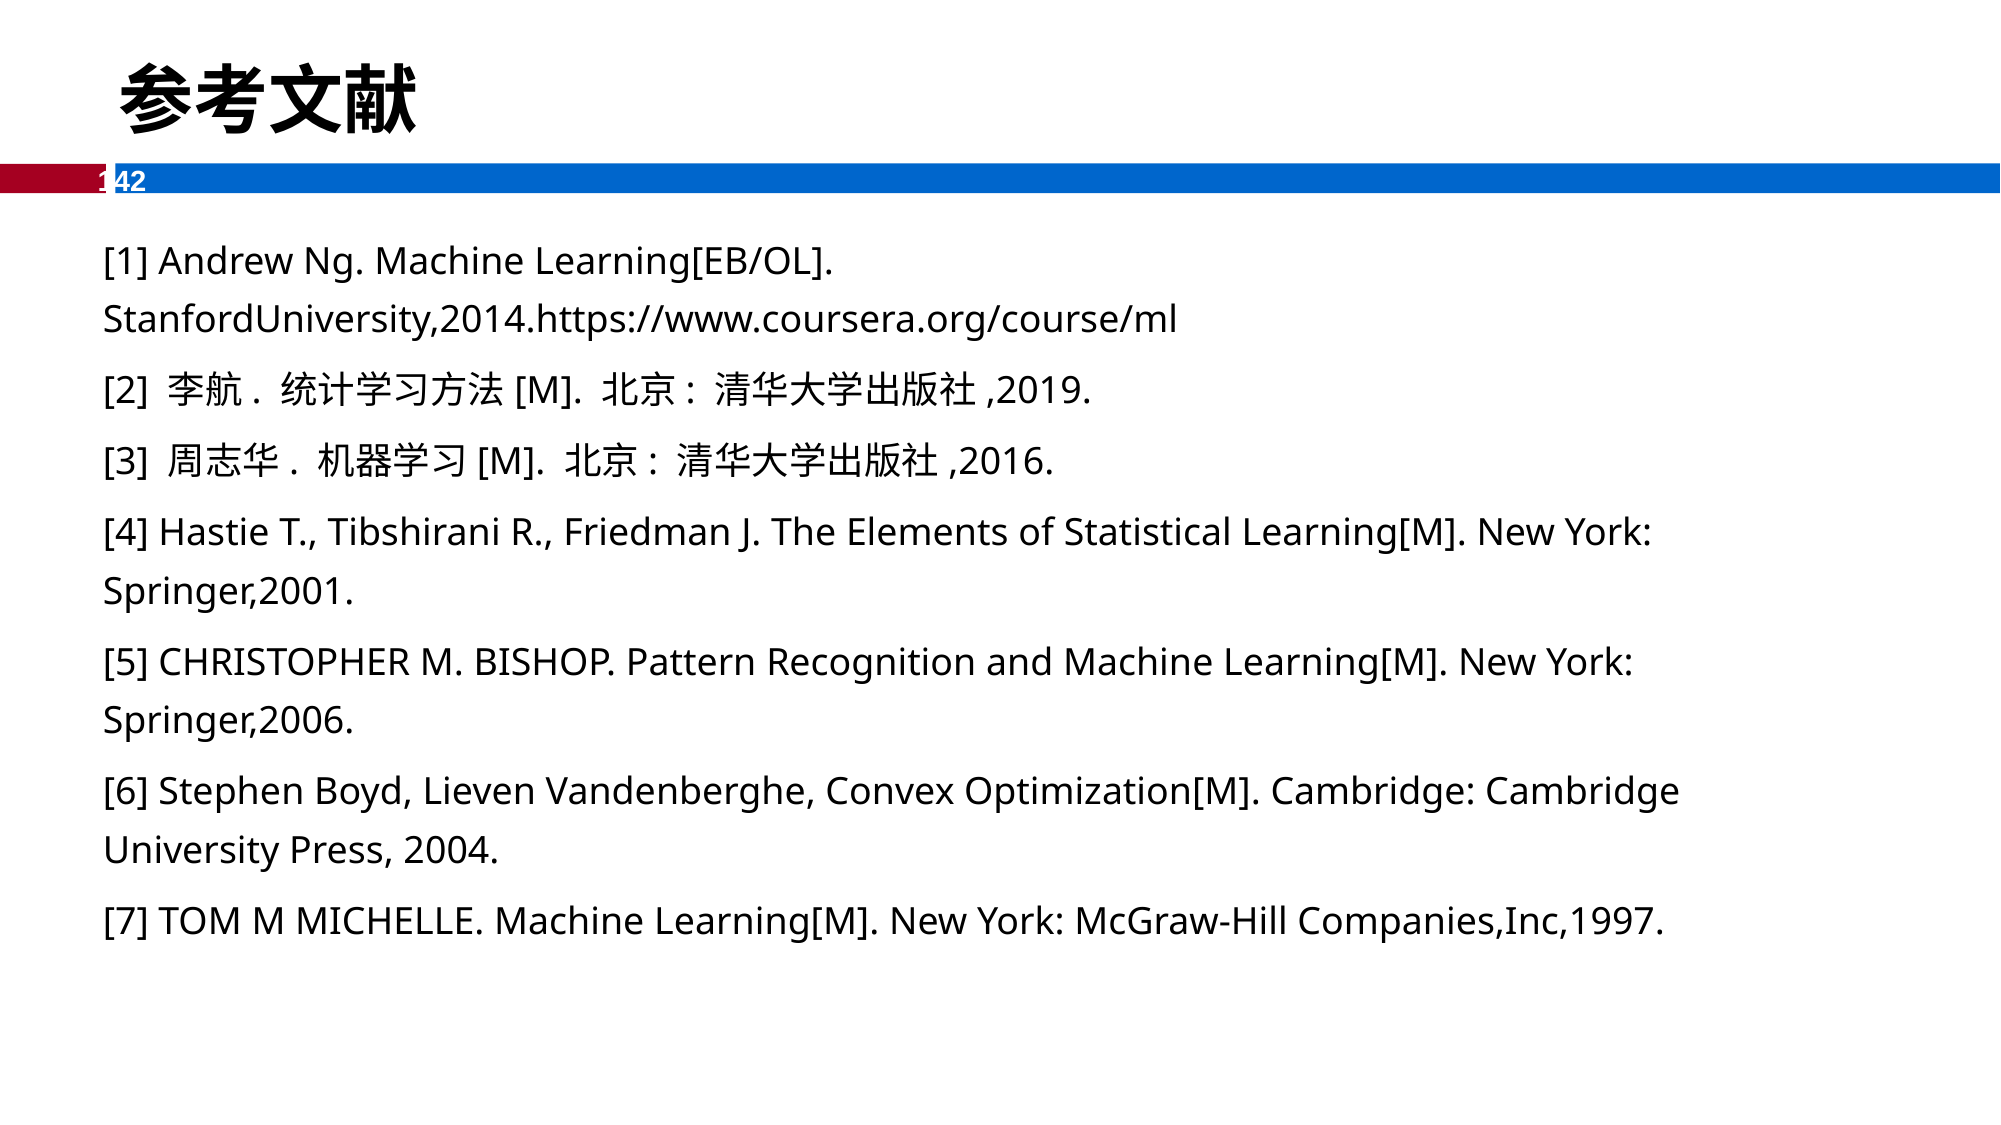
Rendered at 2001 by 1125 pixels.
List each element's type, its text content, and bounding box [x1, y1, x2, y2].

text_box 参考文献 [103, 43, 1269, 215]
text_box [1] Andrew Ng. Machine Learning[EB/OL]. StanfordUniversity,2014.https://www.coursera.org/course/ml [2] 李航. 统计学习方法[M]. 北京: 清华大学出版社,2019. [3] 周志华. 机器学习[M]. 北京: 清华大学出版社,2016. [4] Hastie T., Tibshirani R., Friedman J. The Elements of Statistical Learning[M]. New York: Springer,2001. [5] CHRISTOPHER M. BISHOP. Pattern Recognition and Machine Learning[M]. New York: Springer,2006. [6] Stephen Boyd, Lieven Vandenberghe, Convex Optimization[M]. Cambridge: Cambridge University Press, 2004. [7] TOM M MICHELLE. Machine Learning[M]. New York: McGraw-Hill Companies,Inc,1997. [88, 215, 1859, 949]
